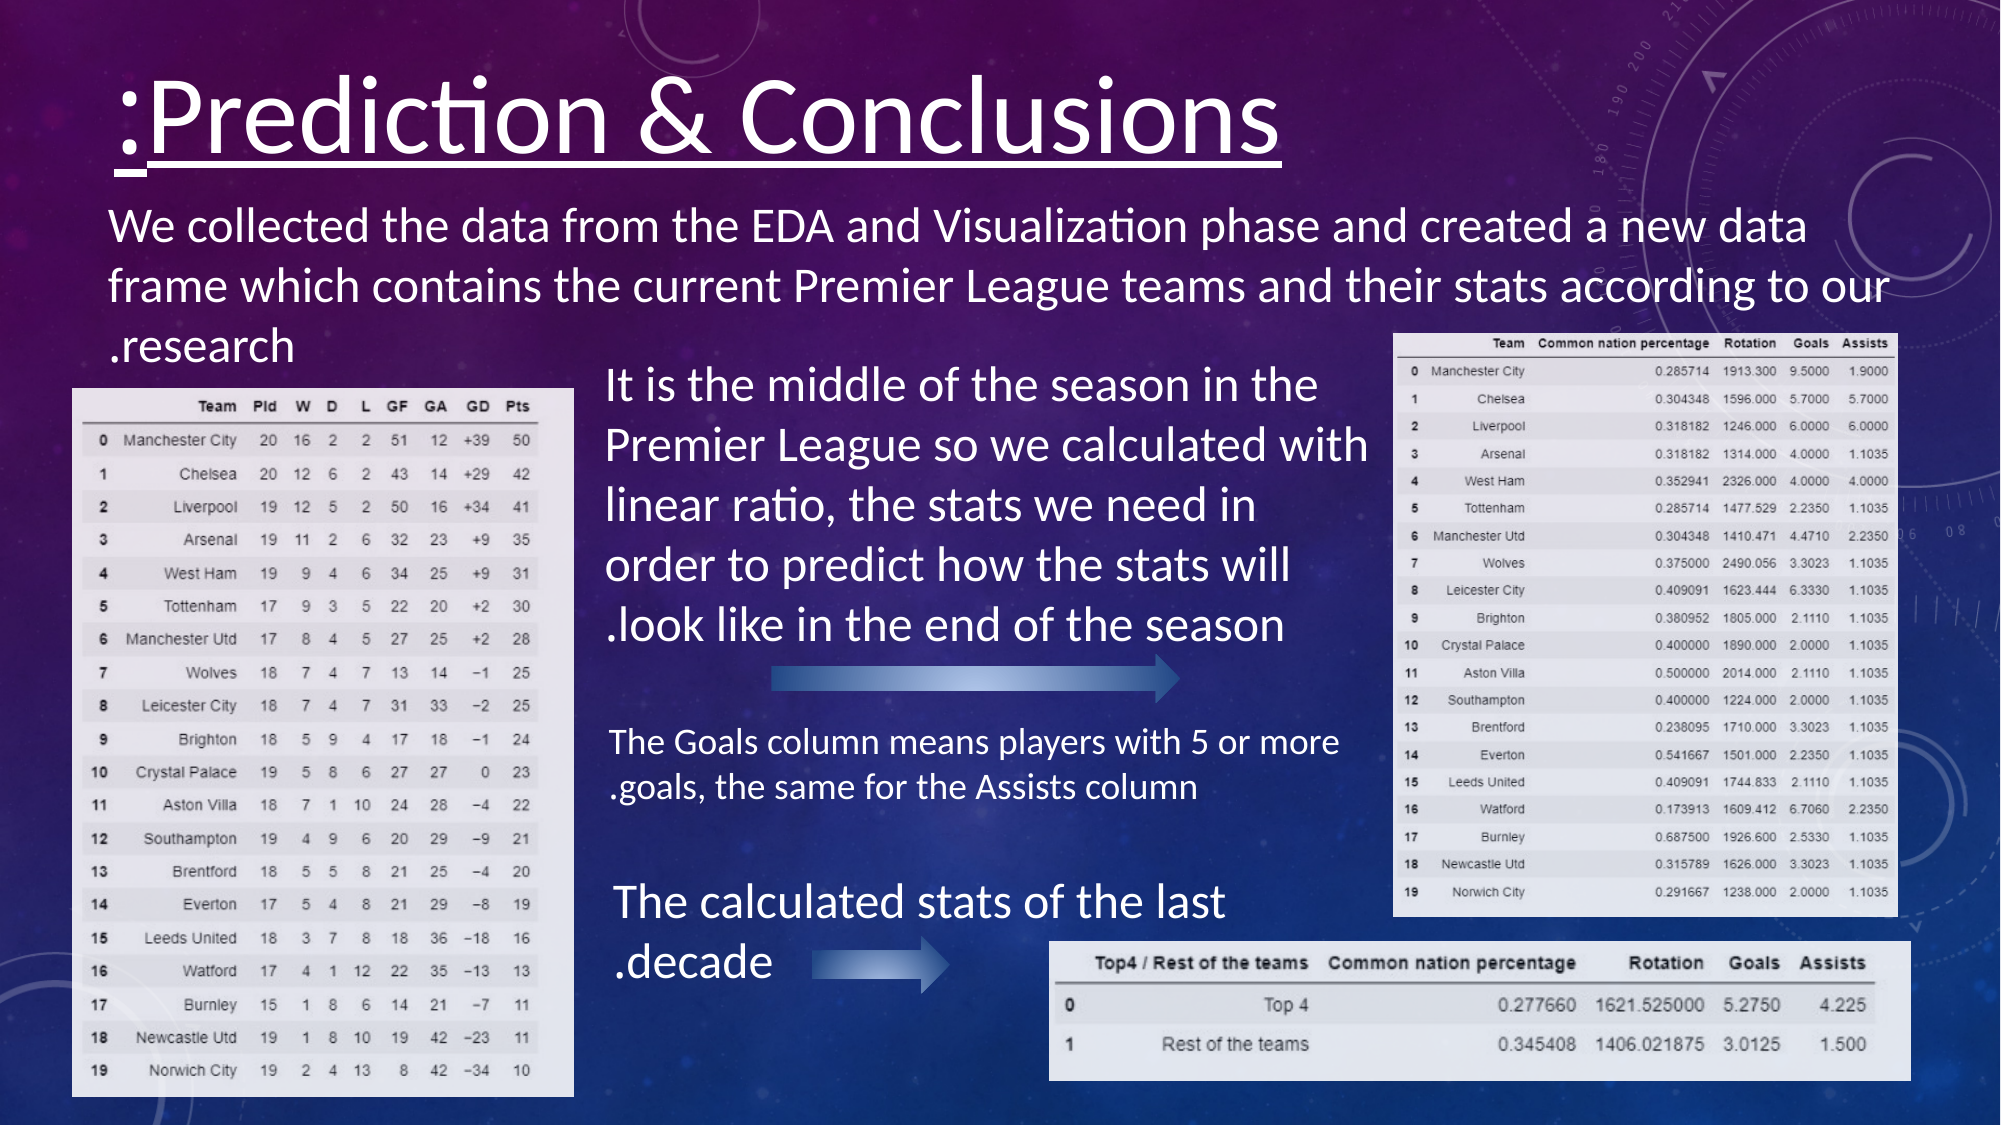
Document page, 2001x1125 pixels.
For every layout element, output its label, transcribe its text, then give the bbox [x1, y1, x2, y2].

text_box The Goals column means players with 5 or more goals, the same for the Assists column. [593, 709, 1387, 815]
text_box [769, 652, 1182, 705]
text_box We collected the data from the EDA and Visualization phase and created a new data frame which contains the current Premier League teams and their stats according to our research. [93, 185, 1931, 381]
text_box Prediction & Conclusions: [98, 33, 1298, 184]
picture [0, 0, 2001, 1125]
text_box The calculated stats of the last decade. [598, 861, 1402, 996]
text_box It is the middle of the season in the Premier League so we calculated with linear ratio, the stats we need in order to predict how the stats will look like in the end of the season. [589, 344, 1387, 660]
text_box [810, 934, 952, 995]
